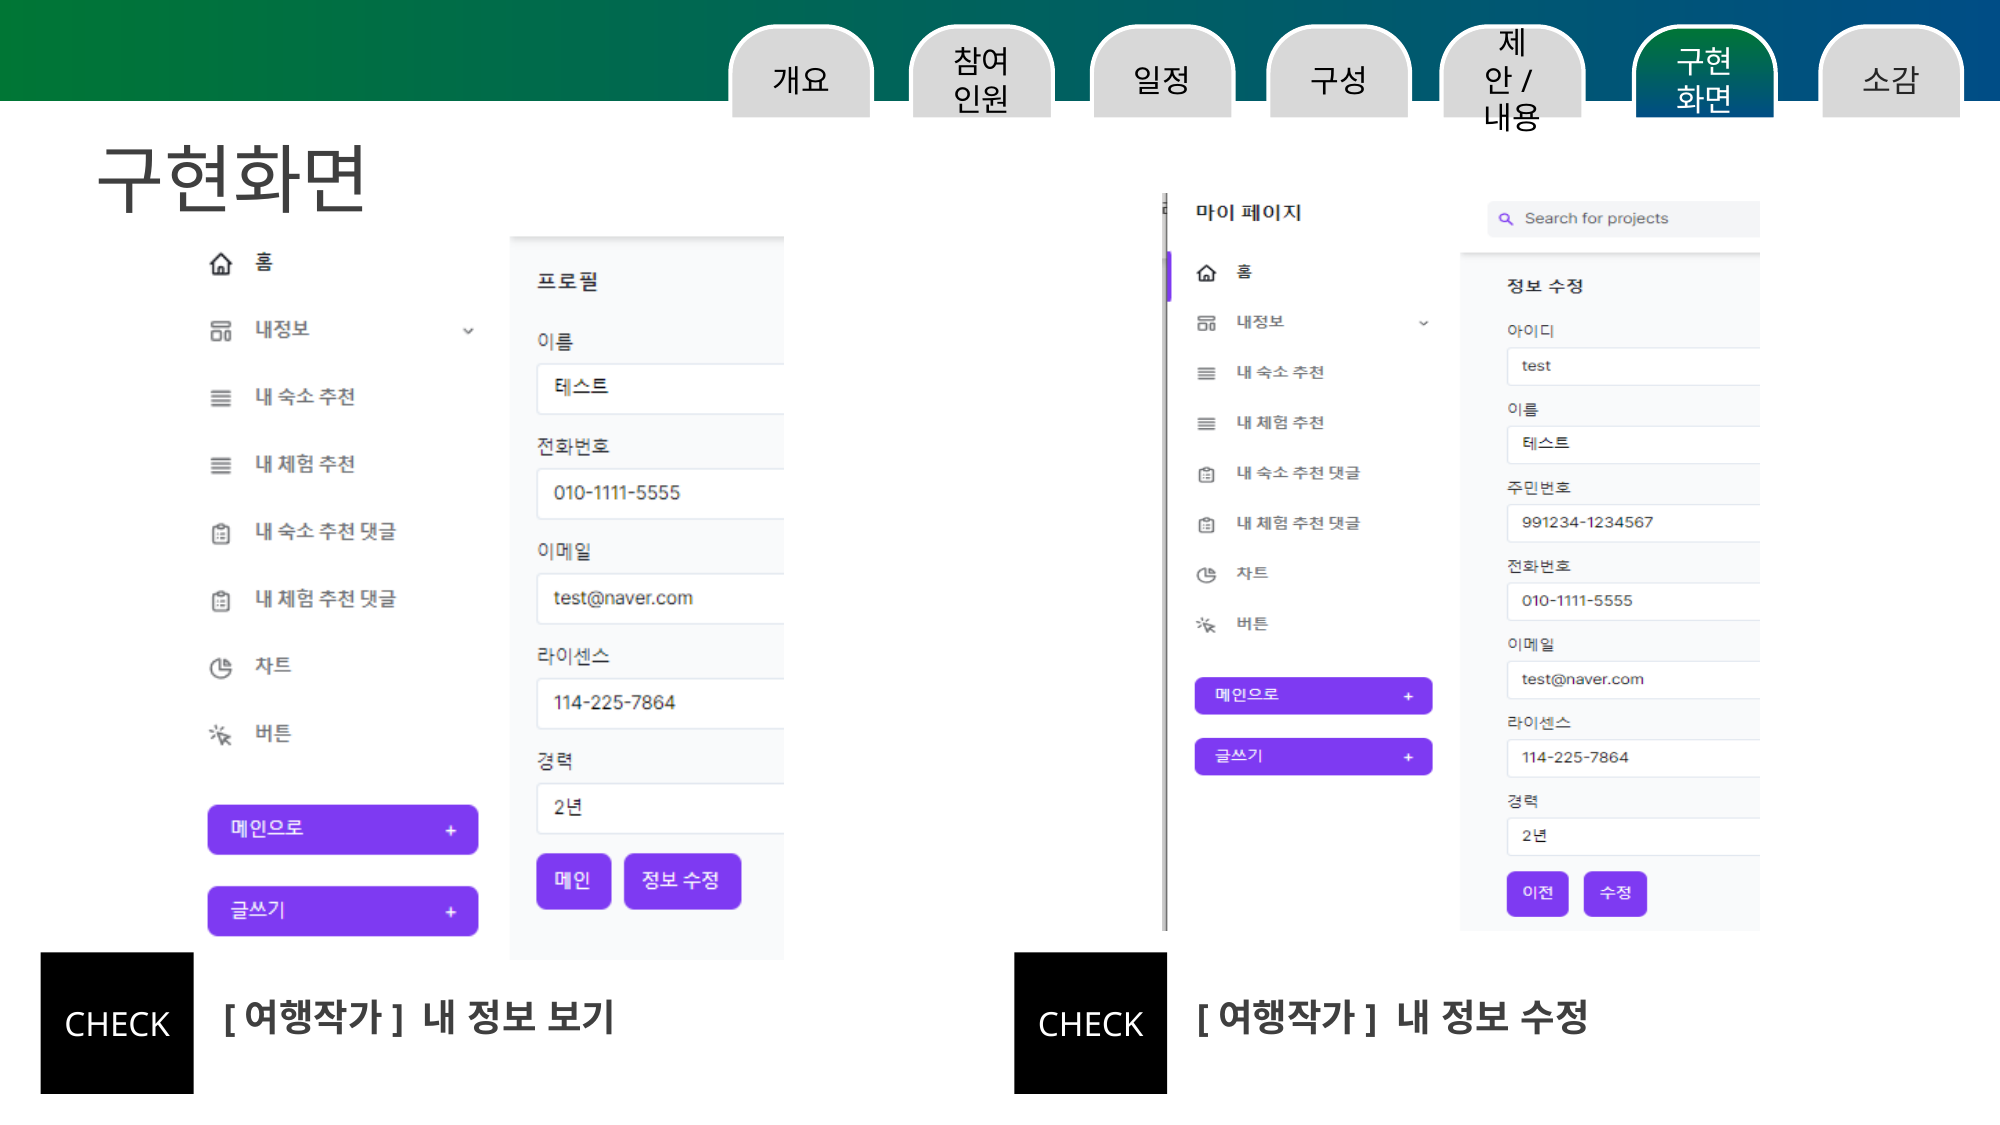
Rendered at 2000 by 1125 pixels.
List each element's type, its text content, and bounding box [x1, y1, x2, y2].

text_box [40, 952, 962, 1095]
text_box [1382, 0, 2000, 101]
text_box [1014, 952, 1936, 1095]
picture [1162, 192, 1760, 931]
text_box [0, 0, 1310, 101]
text_box 구현화면 [80, 125, 427, 232]
picture [186, 221, 784, 952]
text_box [1315, 0, 1377, 191]
